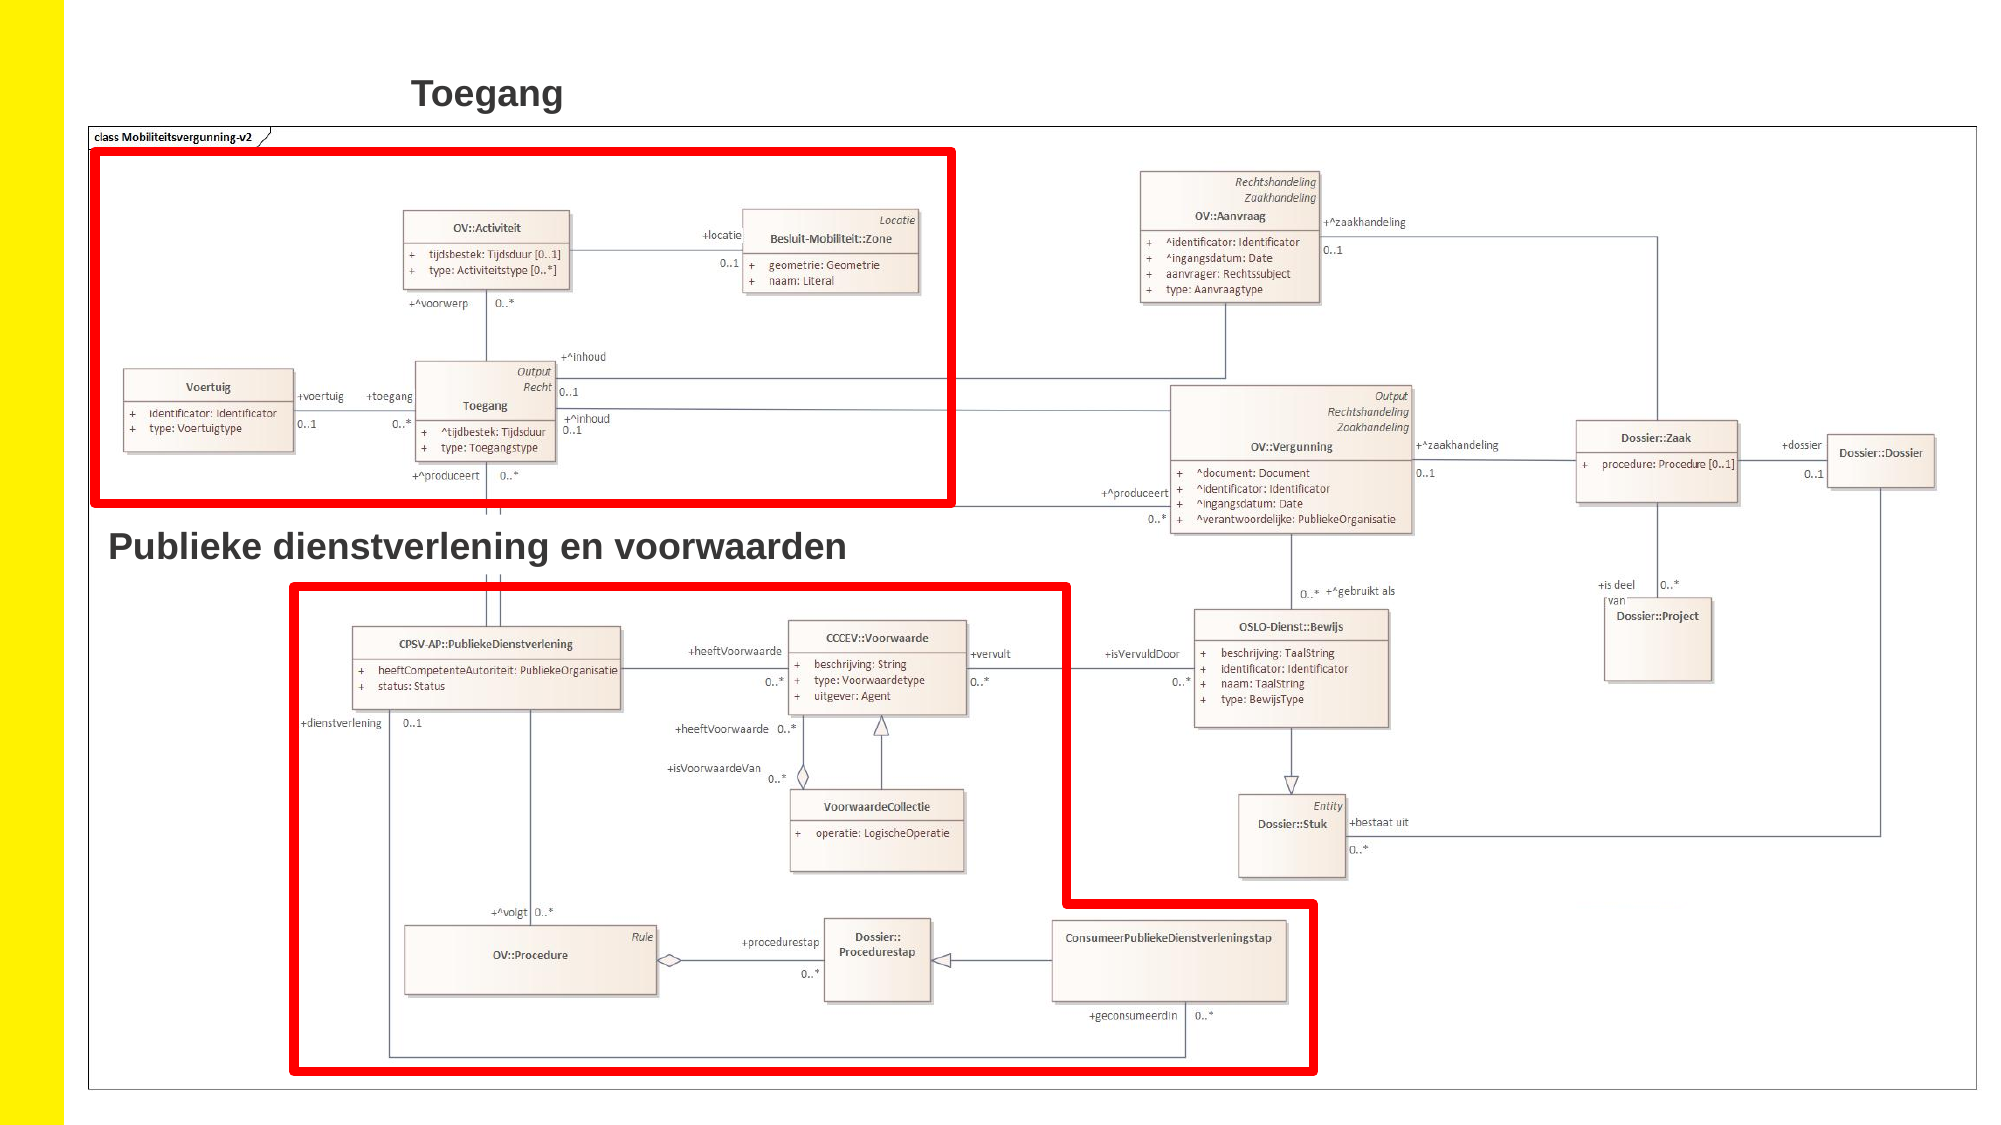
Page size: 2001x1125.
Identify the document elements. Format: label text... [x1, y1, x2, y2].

text_box Toegang [396, 61, 580, 118]
picture [81, 119, 1983, 1096]
